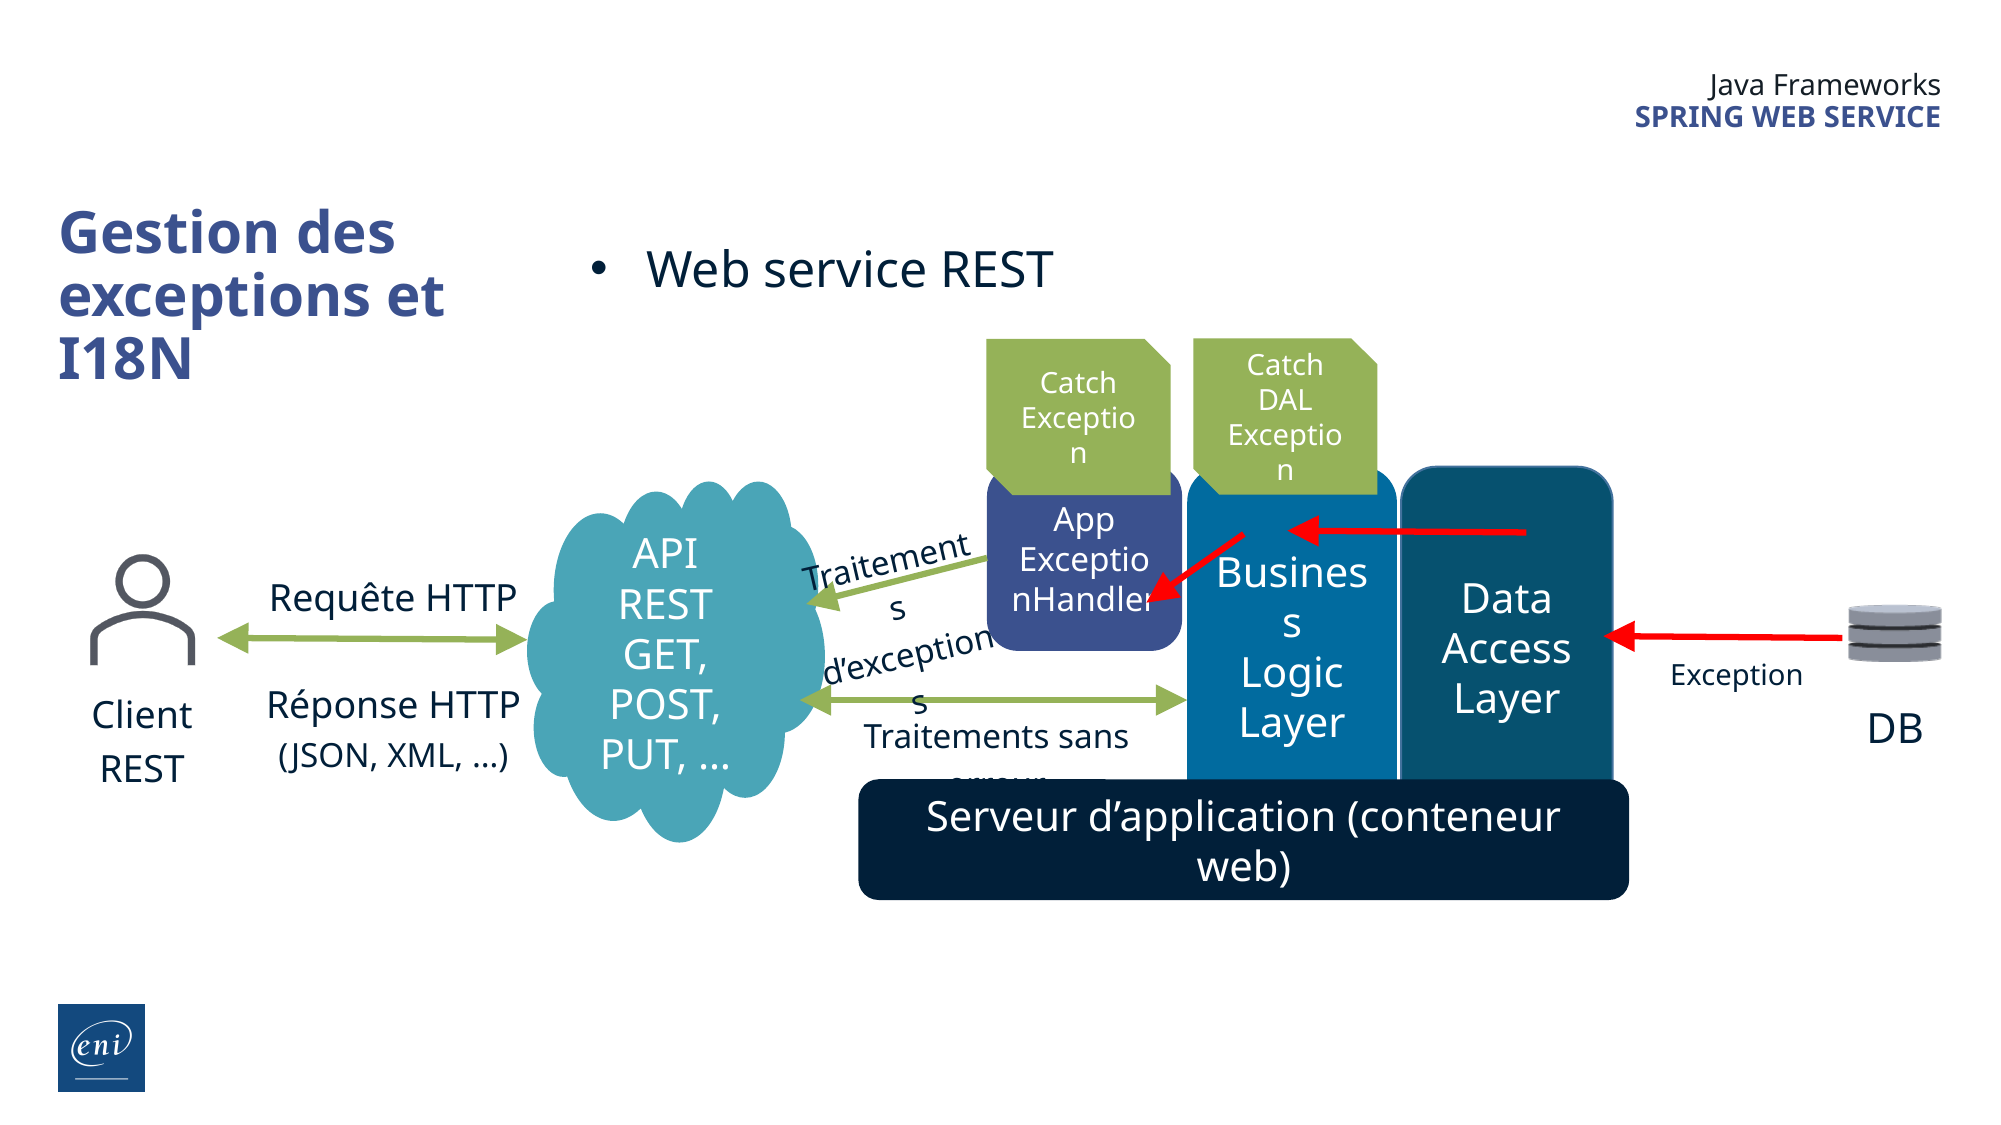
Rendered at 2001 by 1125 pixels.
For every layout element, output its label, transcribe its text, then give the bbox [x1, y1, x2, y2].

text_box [806, 557, 987, 605]
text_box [1146, 534, 1244, 603]
picture [67, 534, 218, 685]
text_box DB [1851, 684, 1951, 760]
picture [1848, 604, 1942, 662]
text_box Traitements sans erreur [806, 701, 1188, 811]
text_box Gestion des exceptions et I18N [58, 203, 526, 674]
text_box Java Frameworks Spring Web Service [627, 70, 1942, 160]
text_box Requête HTTP Réponse HTTP (JSON, XML, …) [526, 557, 537, 637]
text_box Exception [1603, 642, 1871, 700]
text_box Client REST [33, 674, 251, 798]
text_box Business Logic Layer [1186, 470, 1398, 778]
text_box App ExceptionHandler [985, 471, 1184, 652]
text_box Catch DAL Exception [1192, 337, 1379, 496]
text_box Data Access Layer [1400, 465, 1614, 778]
text_box Requête HTTP Réponse HTTP (JSON, XML, …) [526, 664, 537, 782]
text_box API REST GET, POST, PUT, … [526, 480, 808, 844]
text_box Catch Exception [985, 337, 1172, 497]
text_box Traitements d’exceptions [808, 701, 1030, 752]
text_box Traitements d’exceptions [773, 501, 1029, 700]
text_box Gestion des exceptions et I18N [58, 640, 526, 929]
text_box Web service REST [575, 218, 1942, 305]
text_box Serveur d’application (conteneur web) [857, 778, 1631, 902]
picture [58, 1004, 145, 1092]
